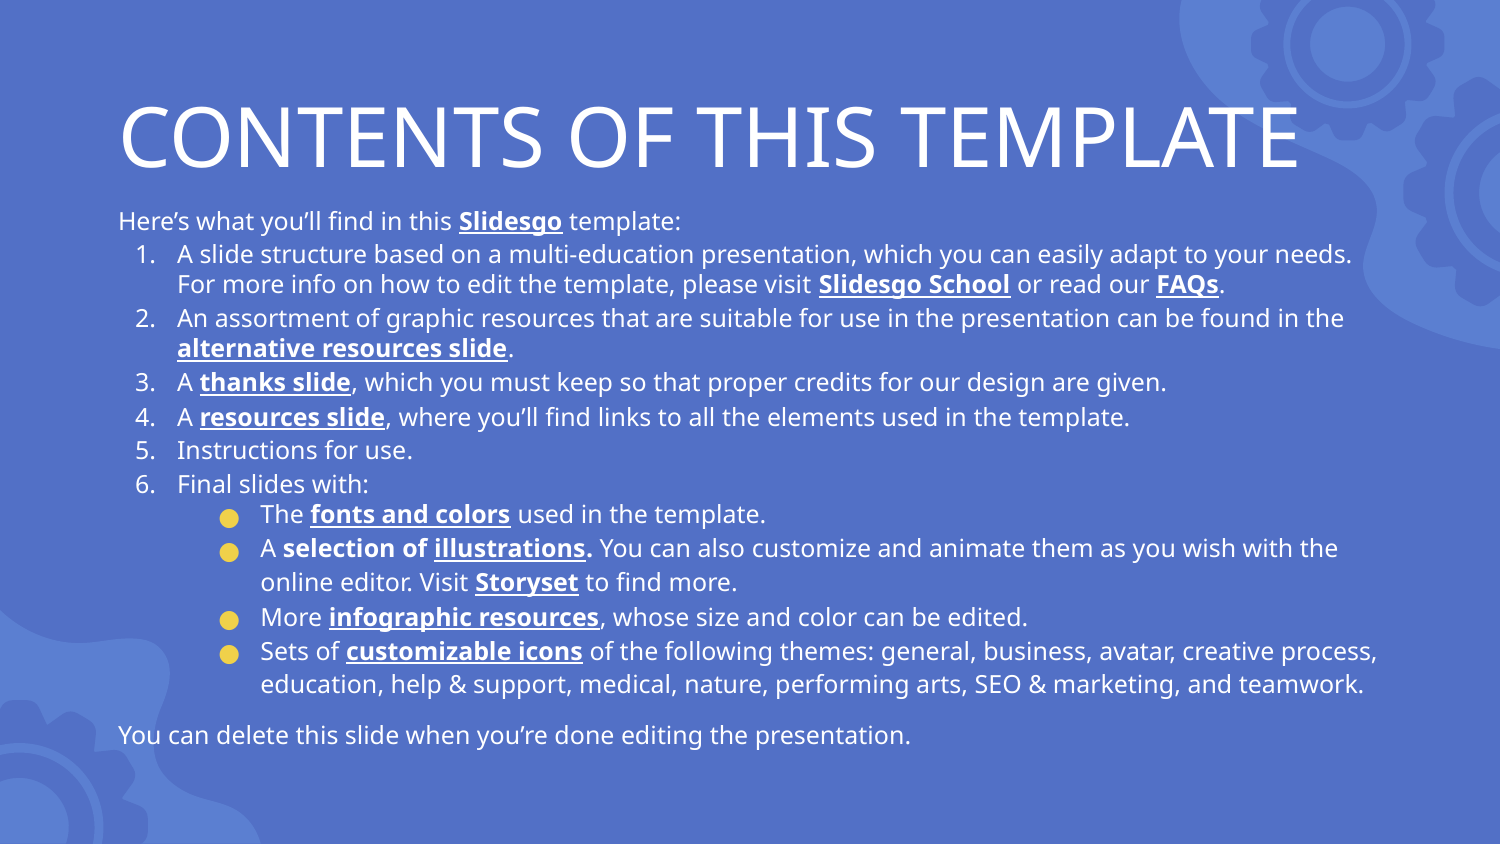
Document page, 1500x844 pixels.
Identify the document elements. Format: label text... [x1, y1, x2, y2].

title CONTENTS OF THIS TEMPLATE [118, 88, 1382, 199]
list Here’s what you’ll find in this Slidesgo template: A slide structure based on a multi-education presentation, which you can easily adapt to your needs. For more info on how to edit the template, please visit Slidesgo School or read our FAQs. An assortment of graphic resources that are suitable for use in the presentation can be found in the alternative resources slide. A thanks slide, which you must keep so that proper credits for our design are given. A resources slide, where you’ll find links to all the elements used in the template. Instructions for use. Final slides with: The fonts and colors used in the template. A selection of illustrations. You can also customize and animate them as you wish with the online editor. Visit Storyset to find more. More infographic resources, whose size and color can be edited. Sets of customizable icons of the following themes: general, business, avatar, creative process, education, help & support, medical, nature, performing arts, SEO & marketing, and teamwork. You can delete this slide when you’re done editing the presentation. [118, 199, 1382, 756]
